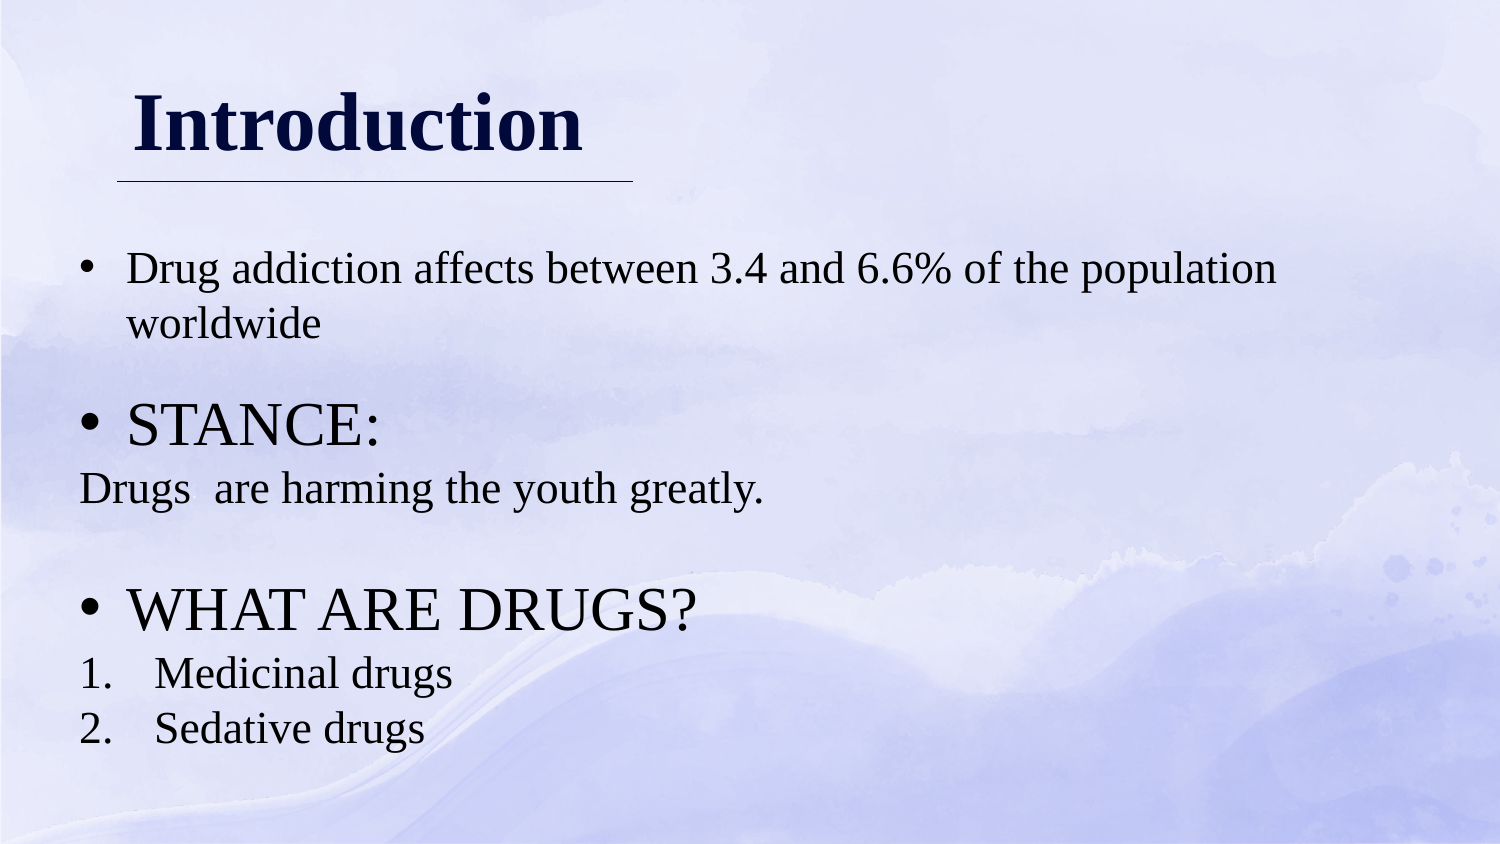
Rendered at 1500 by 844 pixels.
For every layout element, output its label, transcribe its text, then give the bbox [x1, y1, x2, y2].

title Introduction [117, 87, 1383, 182]
text_box Drug addiction affects between 3.4 and 6.6% of the population worldwide STANCE: Drugs are harming the youth greatly. WHAT ARE DRUGS? Medicinal drugs Sedative drugs [64, 230, 1436, 761]
